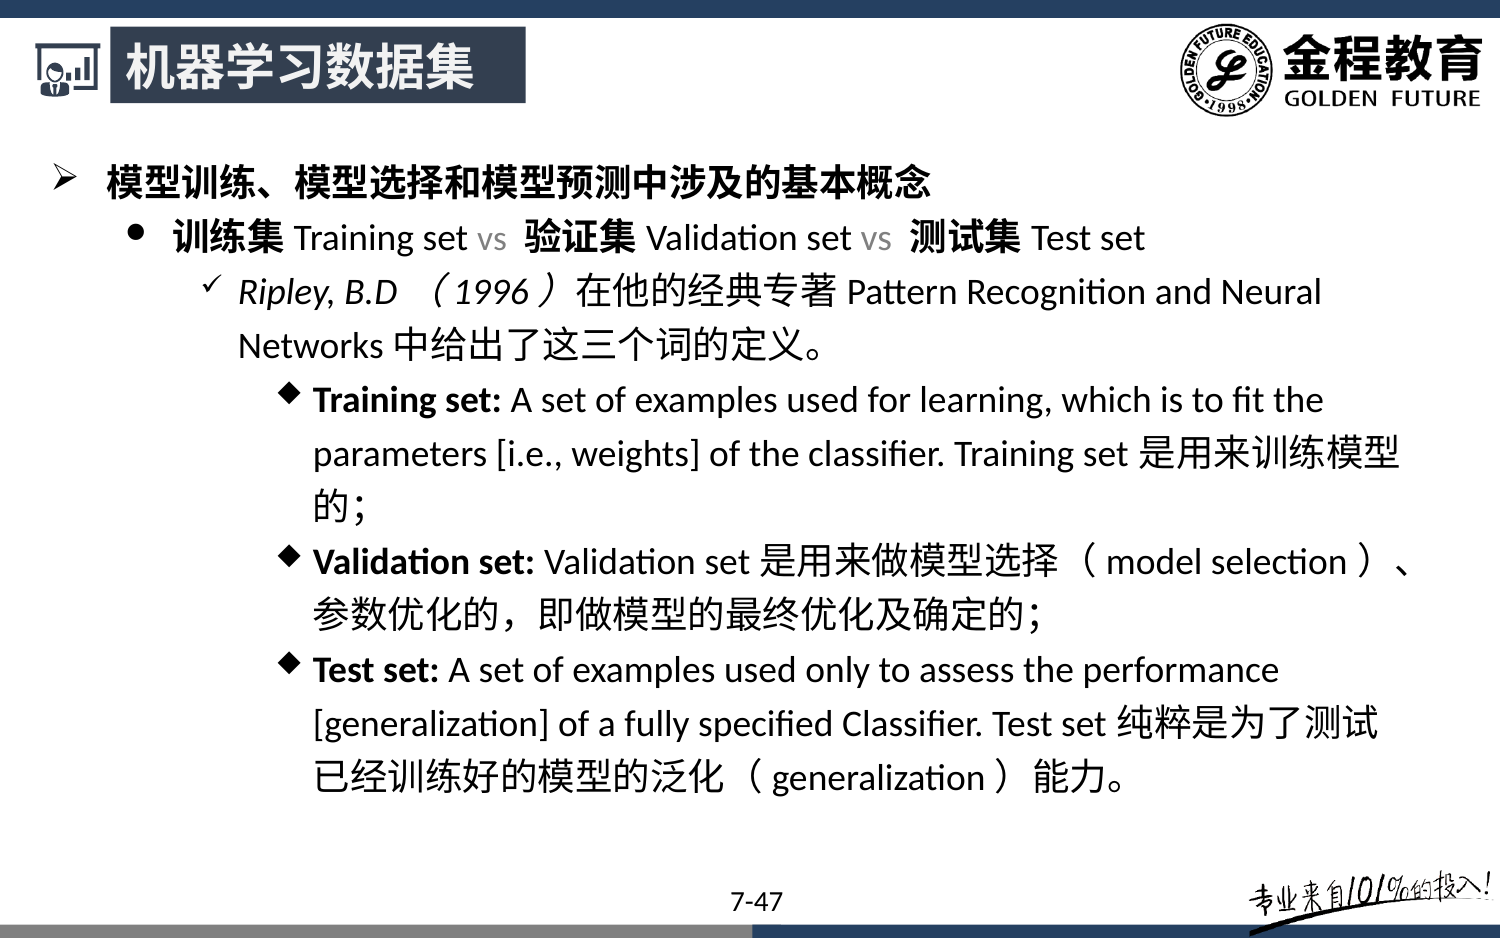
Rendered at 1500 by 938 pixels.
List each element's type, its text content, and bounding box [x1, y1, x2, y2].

picture [1170, 18, 1500, 121]
list 机器学习数据集 [110, 26, 526, 104]
picture [1240, 857, 1500, 938]
list 模型训练、模型选择和模型预测中涉及的基本概念 训练集Training set vs 验证集Validation set vs 测试集Test set Ripley, B.D（1996）在他的经典专著Pattern Recognition and Neural Networks中给出了这三个词的定义。 Training set: A set of examples used for learning, which is to fit the parameters [i.e., weights] of the classifier. Training set是用来训练模型的； Validation set: Validation set是用来做模型选择（model selection）、参数优化的，即做模型的最终优化及确定的； Test set: A set of examples used only to assess the performance [generalization] of a fully specified Classifier. Test set纯粹是为了测试已经训练好的模型的泛化（generalization）能力。 [35, 142, 1424, 871]
